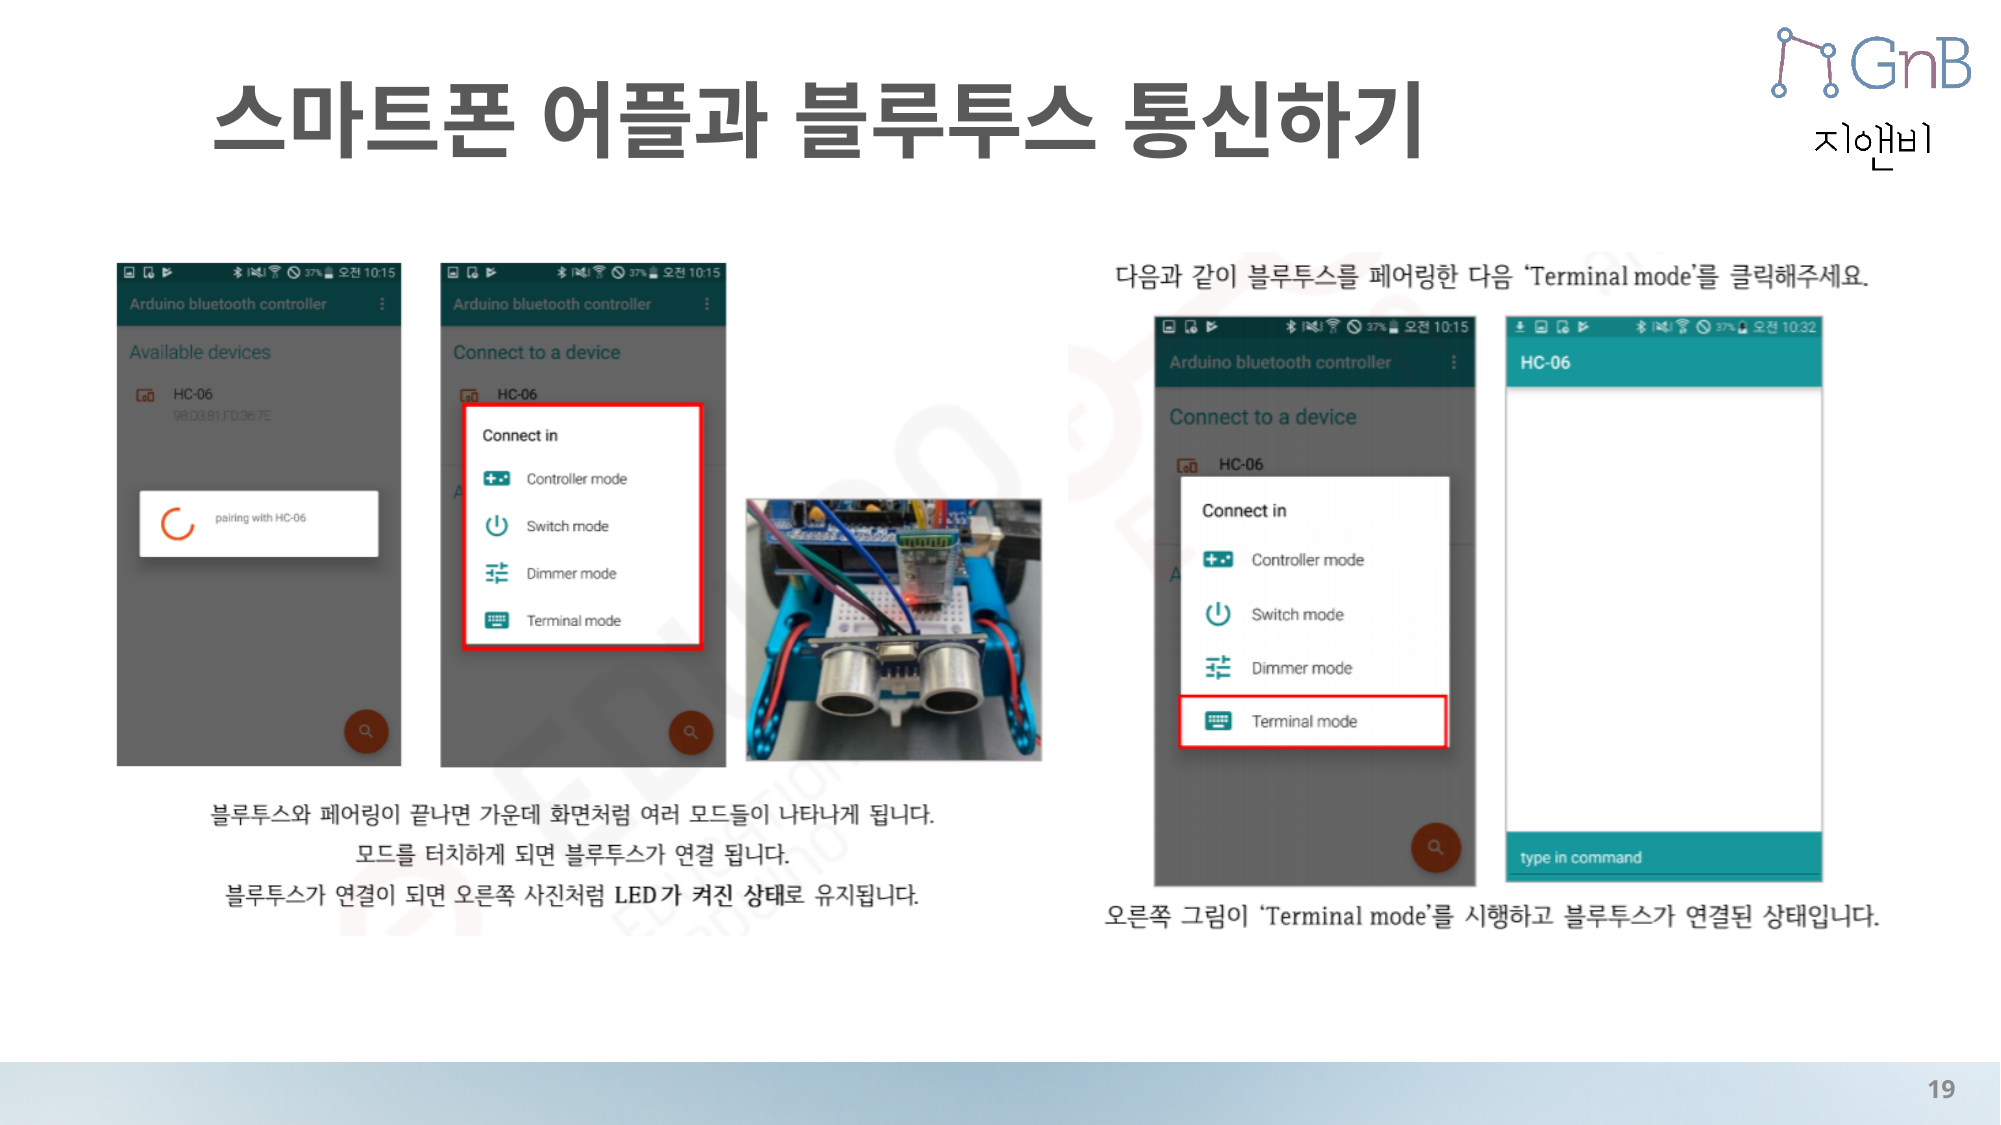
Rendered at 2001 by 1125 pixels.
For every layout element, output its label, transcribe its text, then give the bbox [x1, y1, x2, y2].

picture [1771, 0, 1971, 199]
picture [0, 1062, 2000, 1125]
text_box 스마트폰 어플과 블루투스 통신하기 [197, 61, 1444, 176]
picture [85, 252, 1915, 958]
